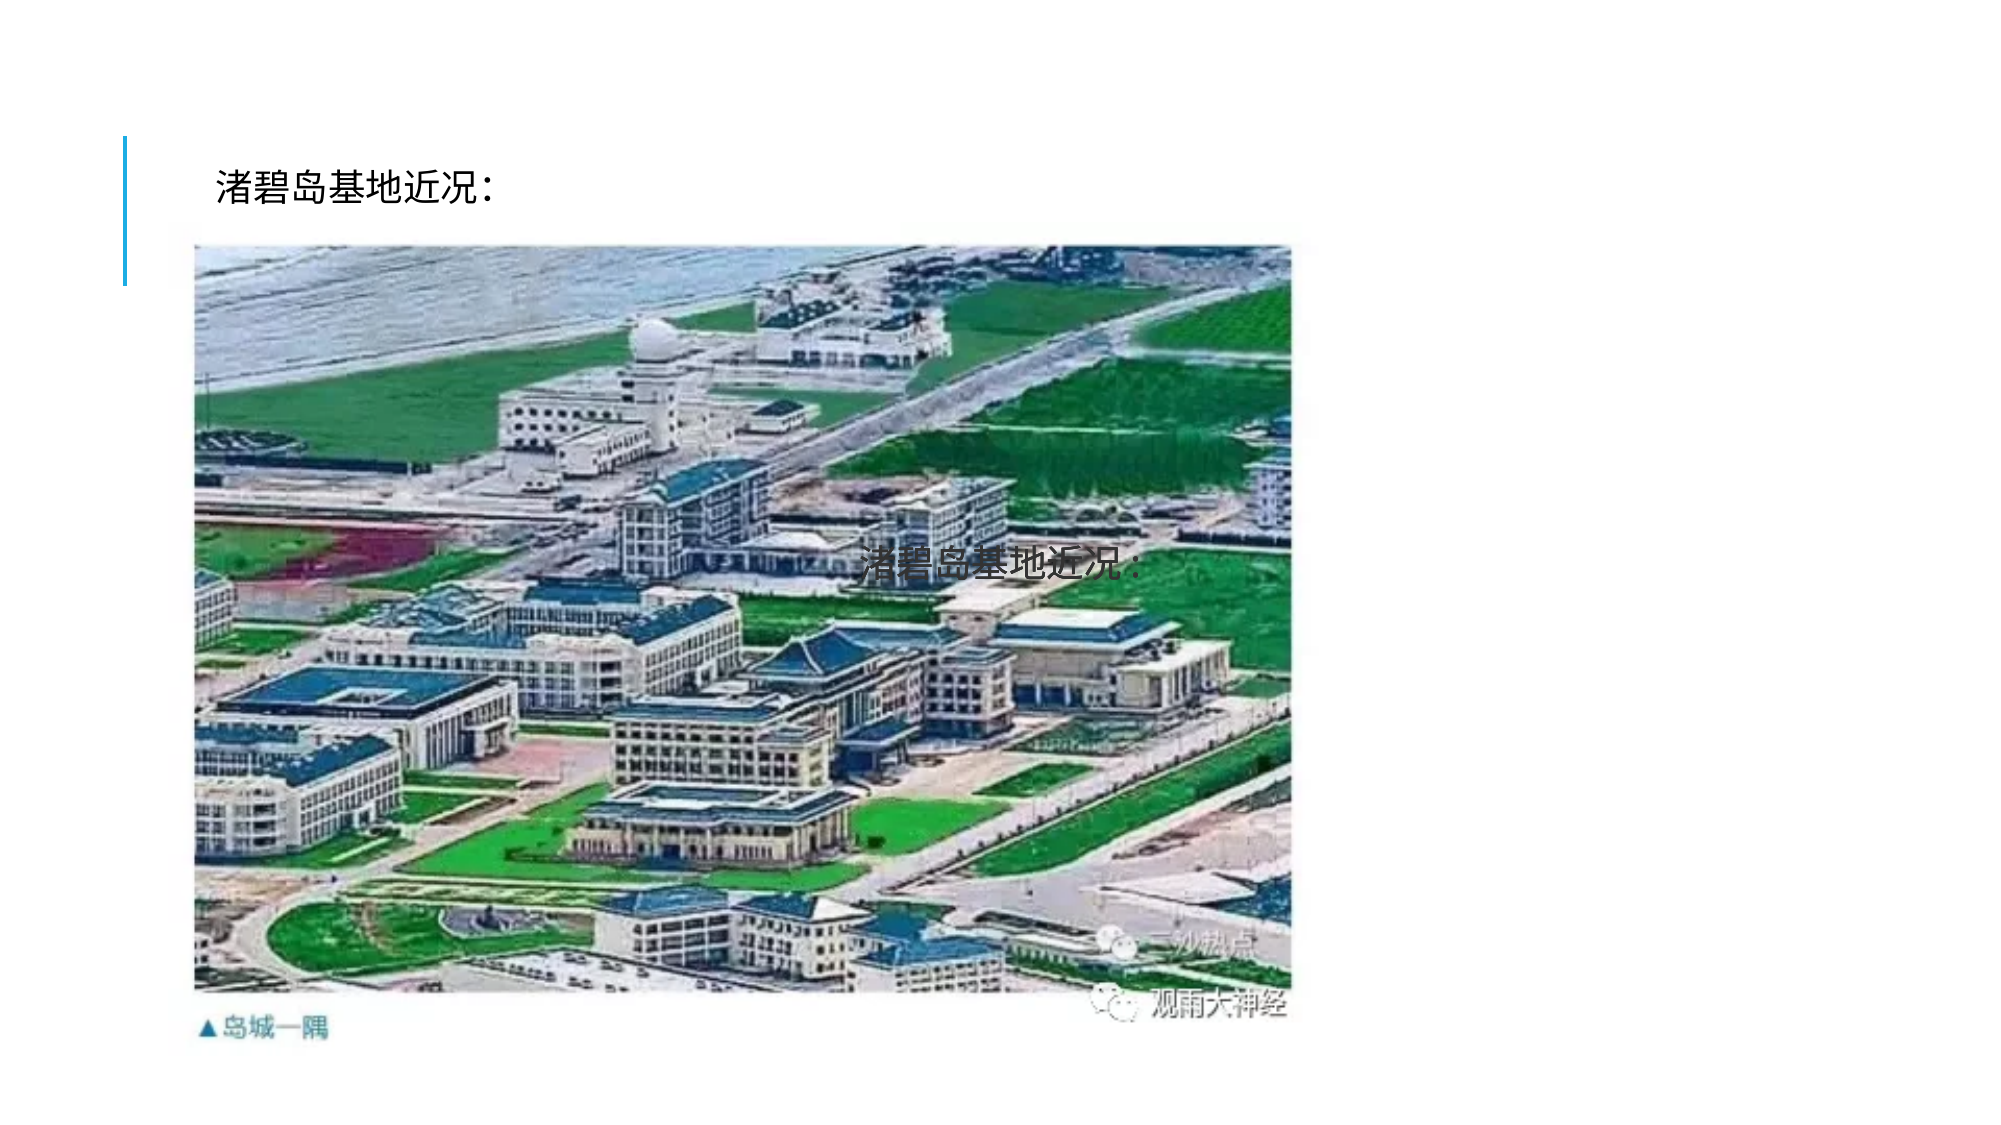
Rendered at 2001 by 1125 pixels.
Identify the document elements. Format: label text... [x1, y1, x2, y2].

picture [167, 222, 1323, 1056]
text_box 渚碧岛基地近况： [200, 156, 531, 217]
